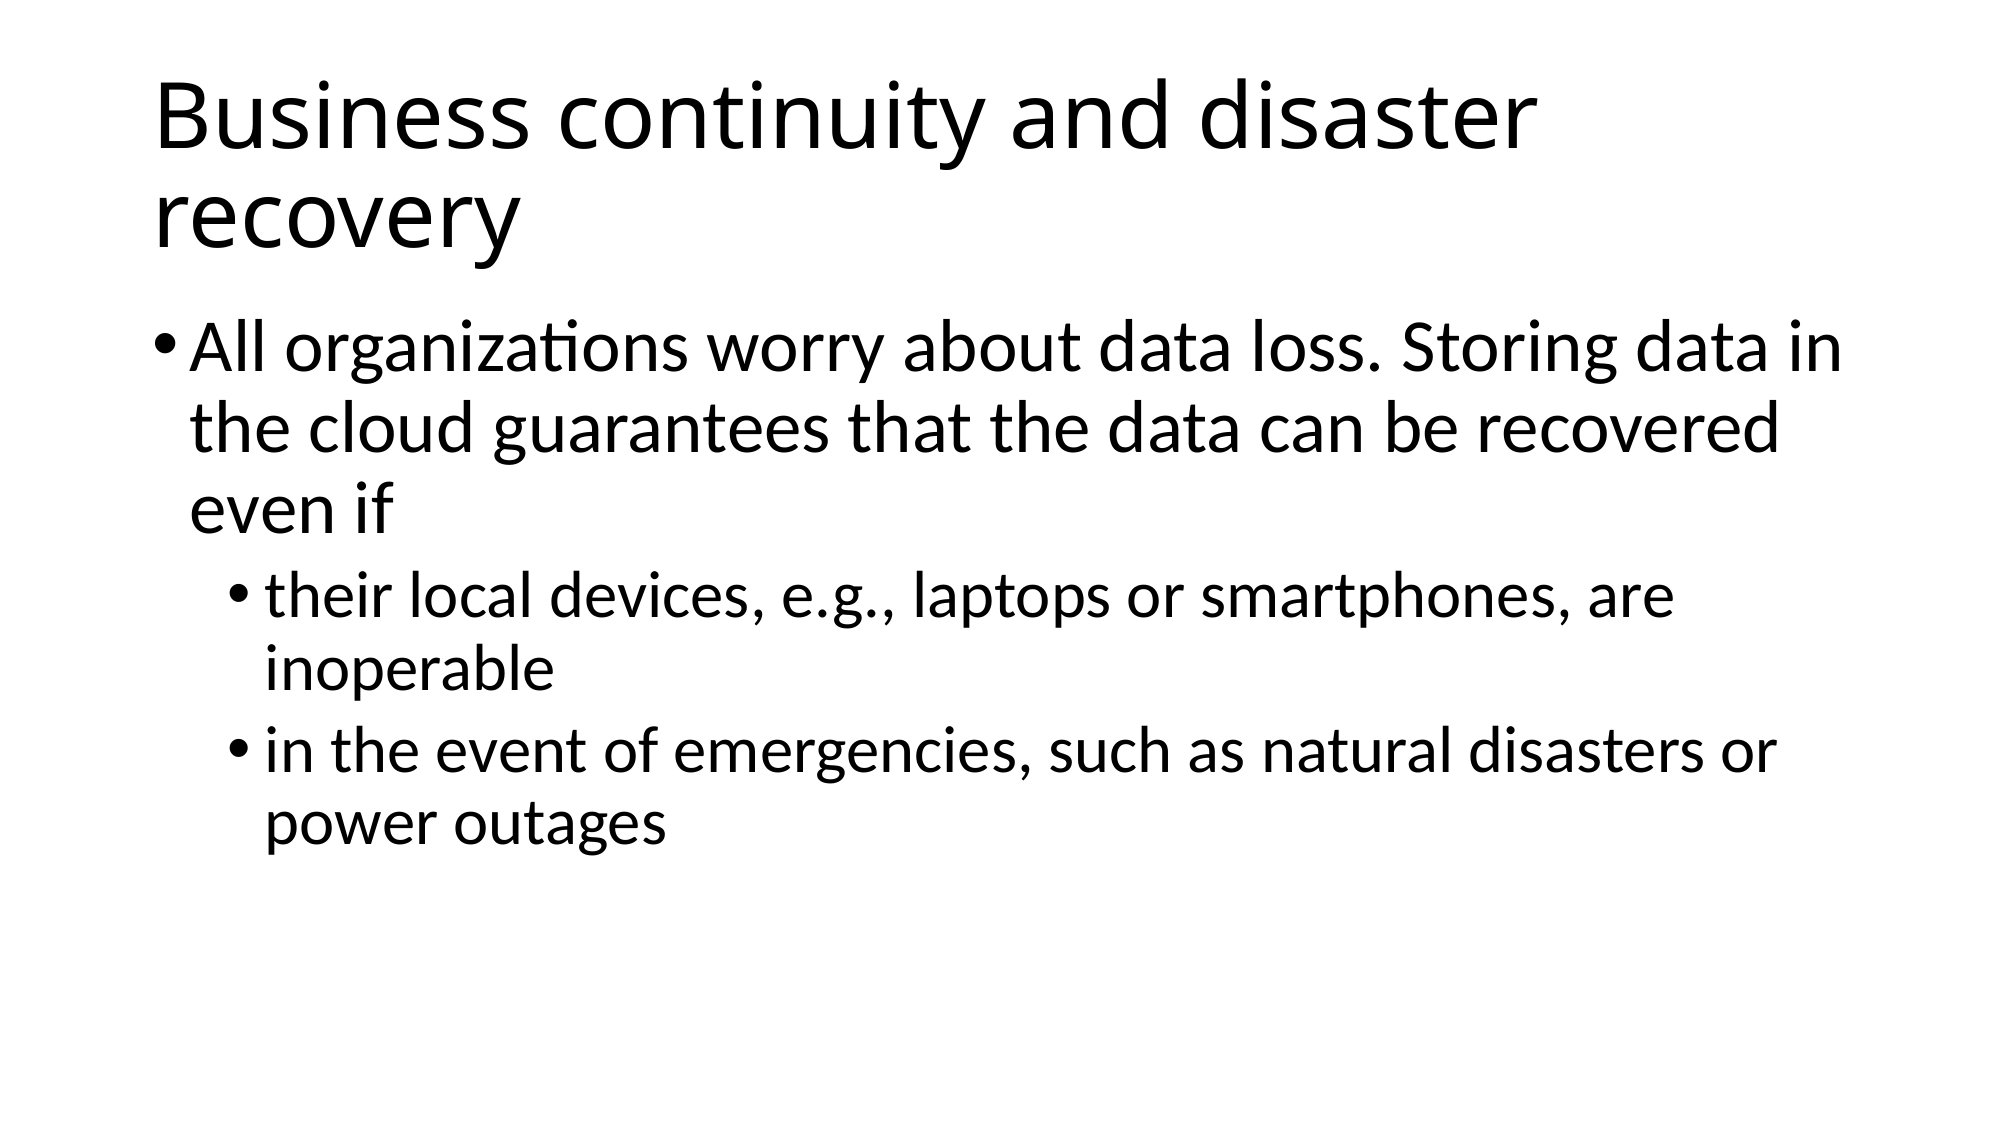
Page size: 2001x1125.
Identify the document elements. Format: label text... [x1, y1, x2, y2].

list All organizations worry about data loss. Storing data in the cloud guarantees that the data can be recovered even if their local devices, e.g., laptops or smartphones, are inoperable in the event of emergencies, such as natural disasters or power outages [137, 299, 1863, 1014]
title Business continuity and disaster recovery [137, 59, 1863, 278]
